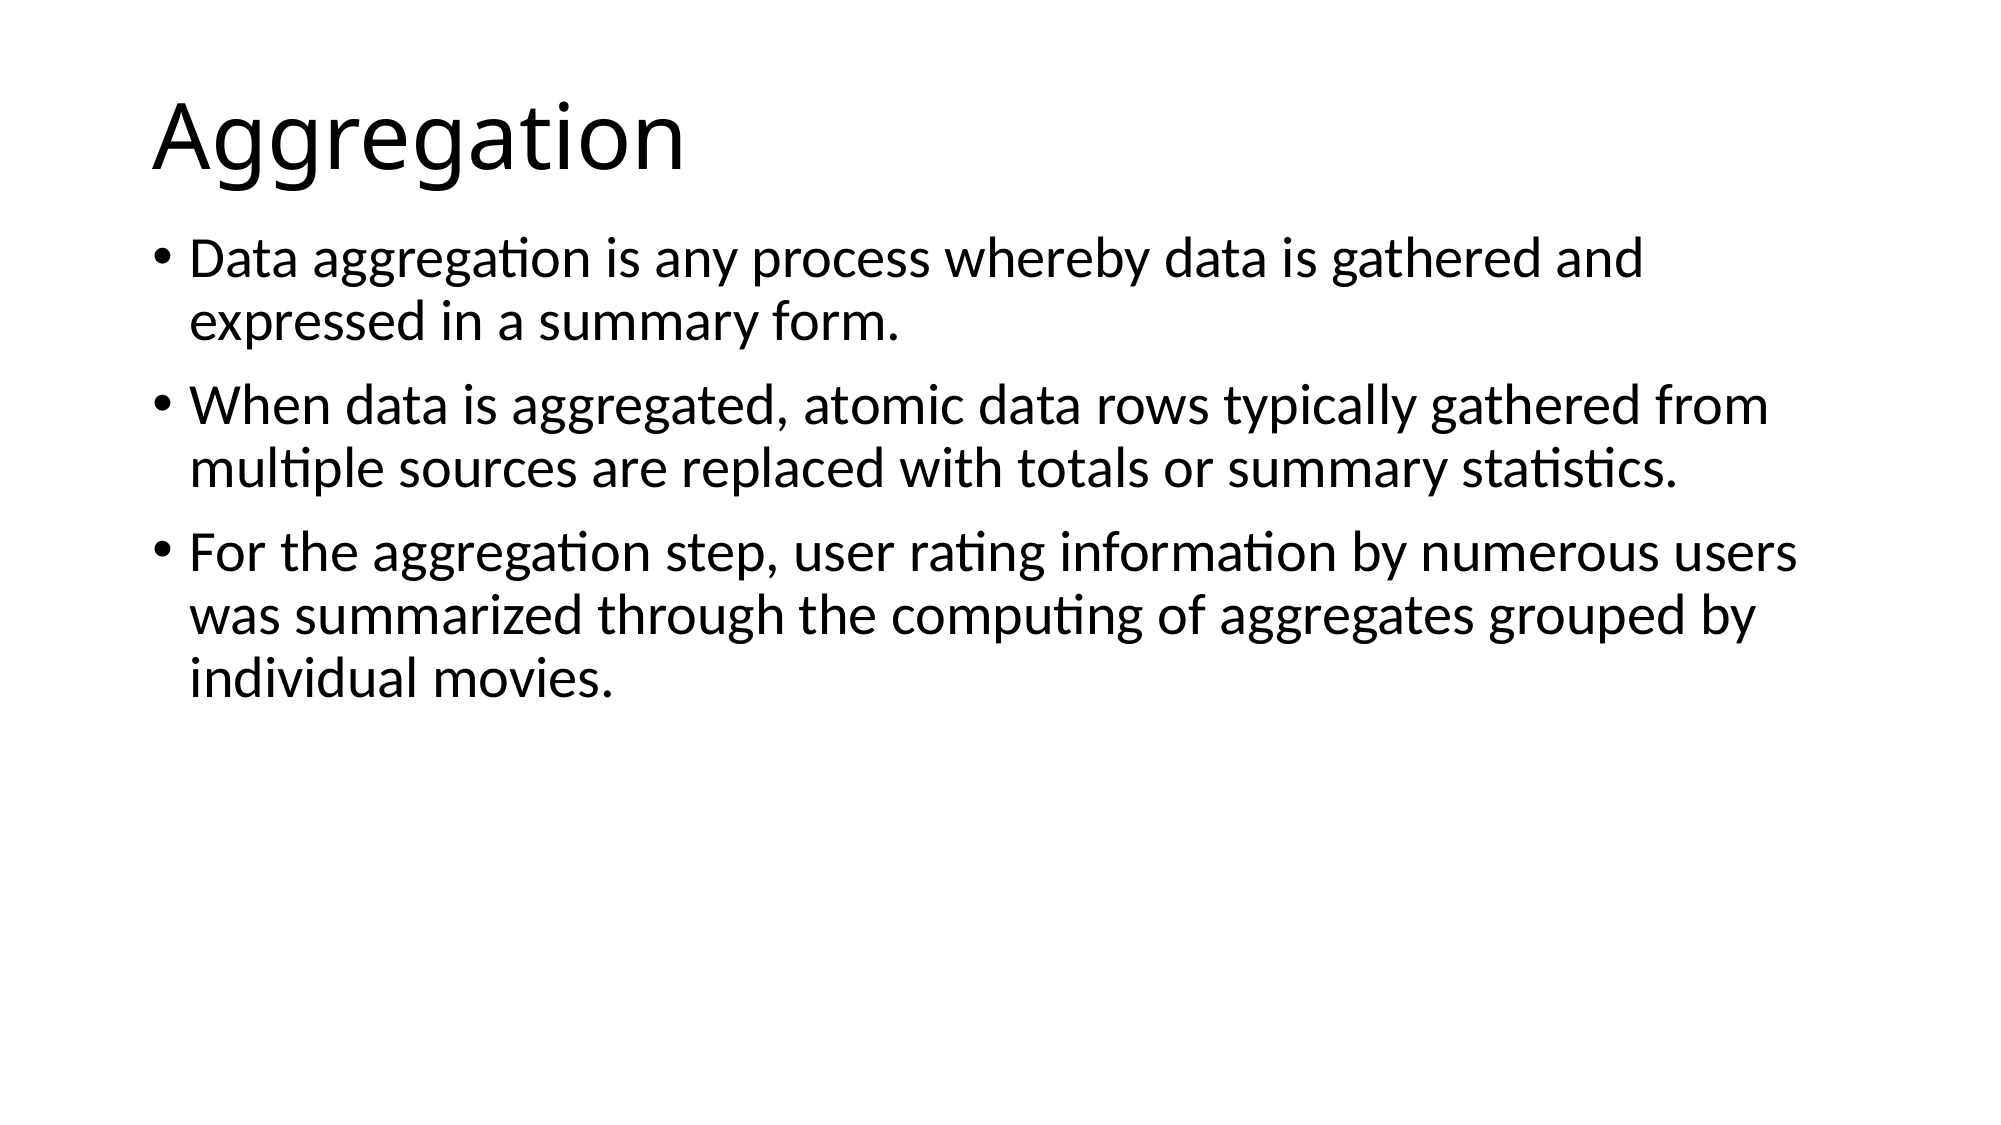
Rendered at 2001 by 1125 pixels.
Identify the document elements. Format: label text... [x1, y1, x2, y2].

list Data aggregation is any process whereby data is gathered and expressed in a summary form. When data is aggregated, atomic data rows typically gathered from multiple sources are replaced with totals or summary statistics. For the aggregation step, user rating information by numerous users was summarized through the computing of aggregates grouped by individual movies. [137, 219, 1863, 1014]
title Aggregation [137, 59, 1845, 219]
